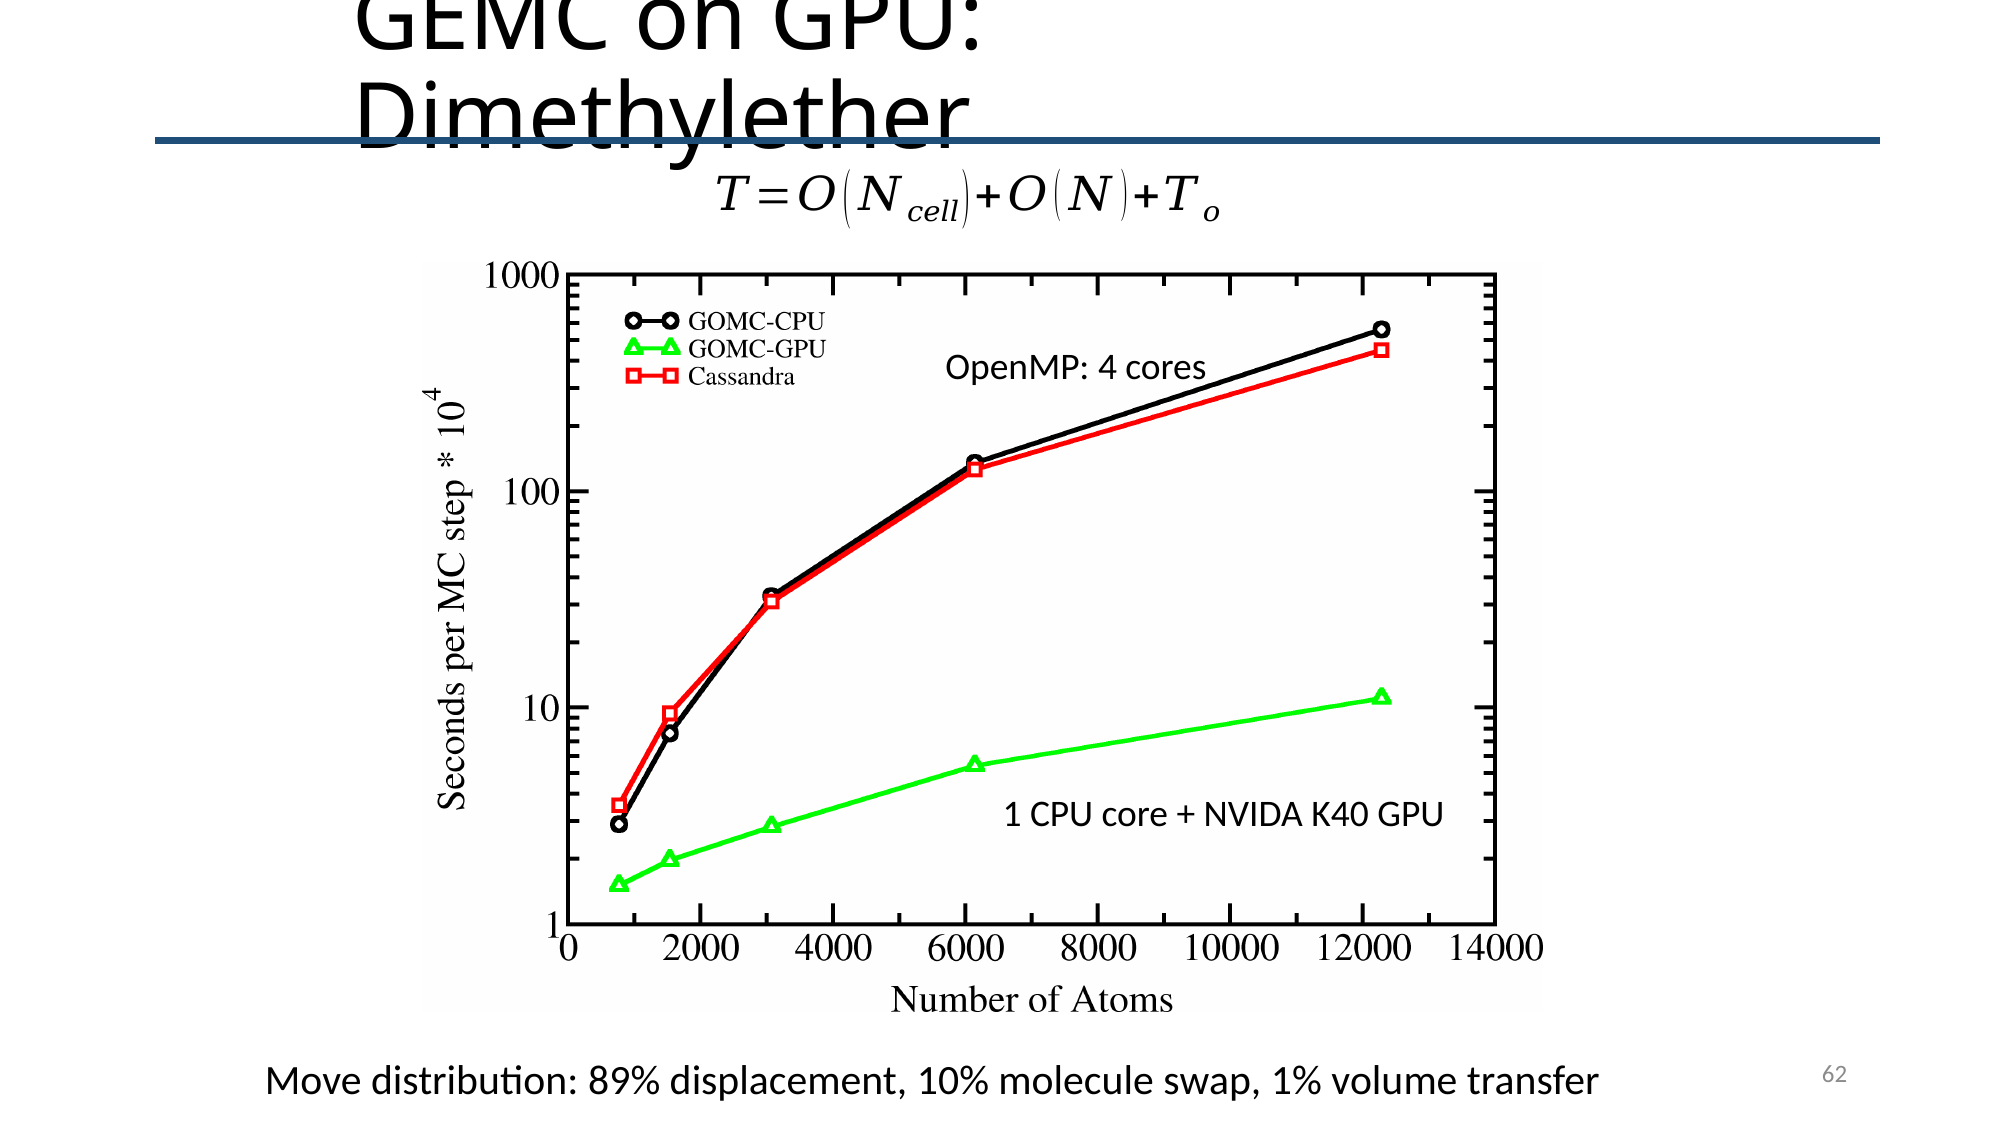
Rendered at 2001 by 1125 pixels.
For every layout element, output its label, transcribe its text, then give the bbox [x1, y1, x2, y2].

slide_number 62 [1412, 1042, 1863, 1103]
title GEMC on GPU: Dimethylether [337, 5, 1632, 134]
text_box Move distribution: 89% displacement, 10% molecule swap, 1% volume transfer [250, 1045, 1626, 1111]
picture [422, 261, 1543, 1012]
